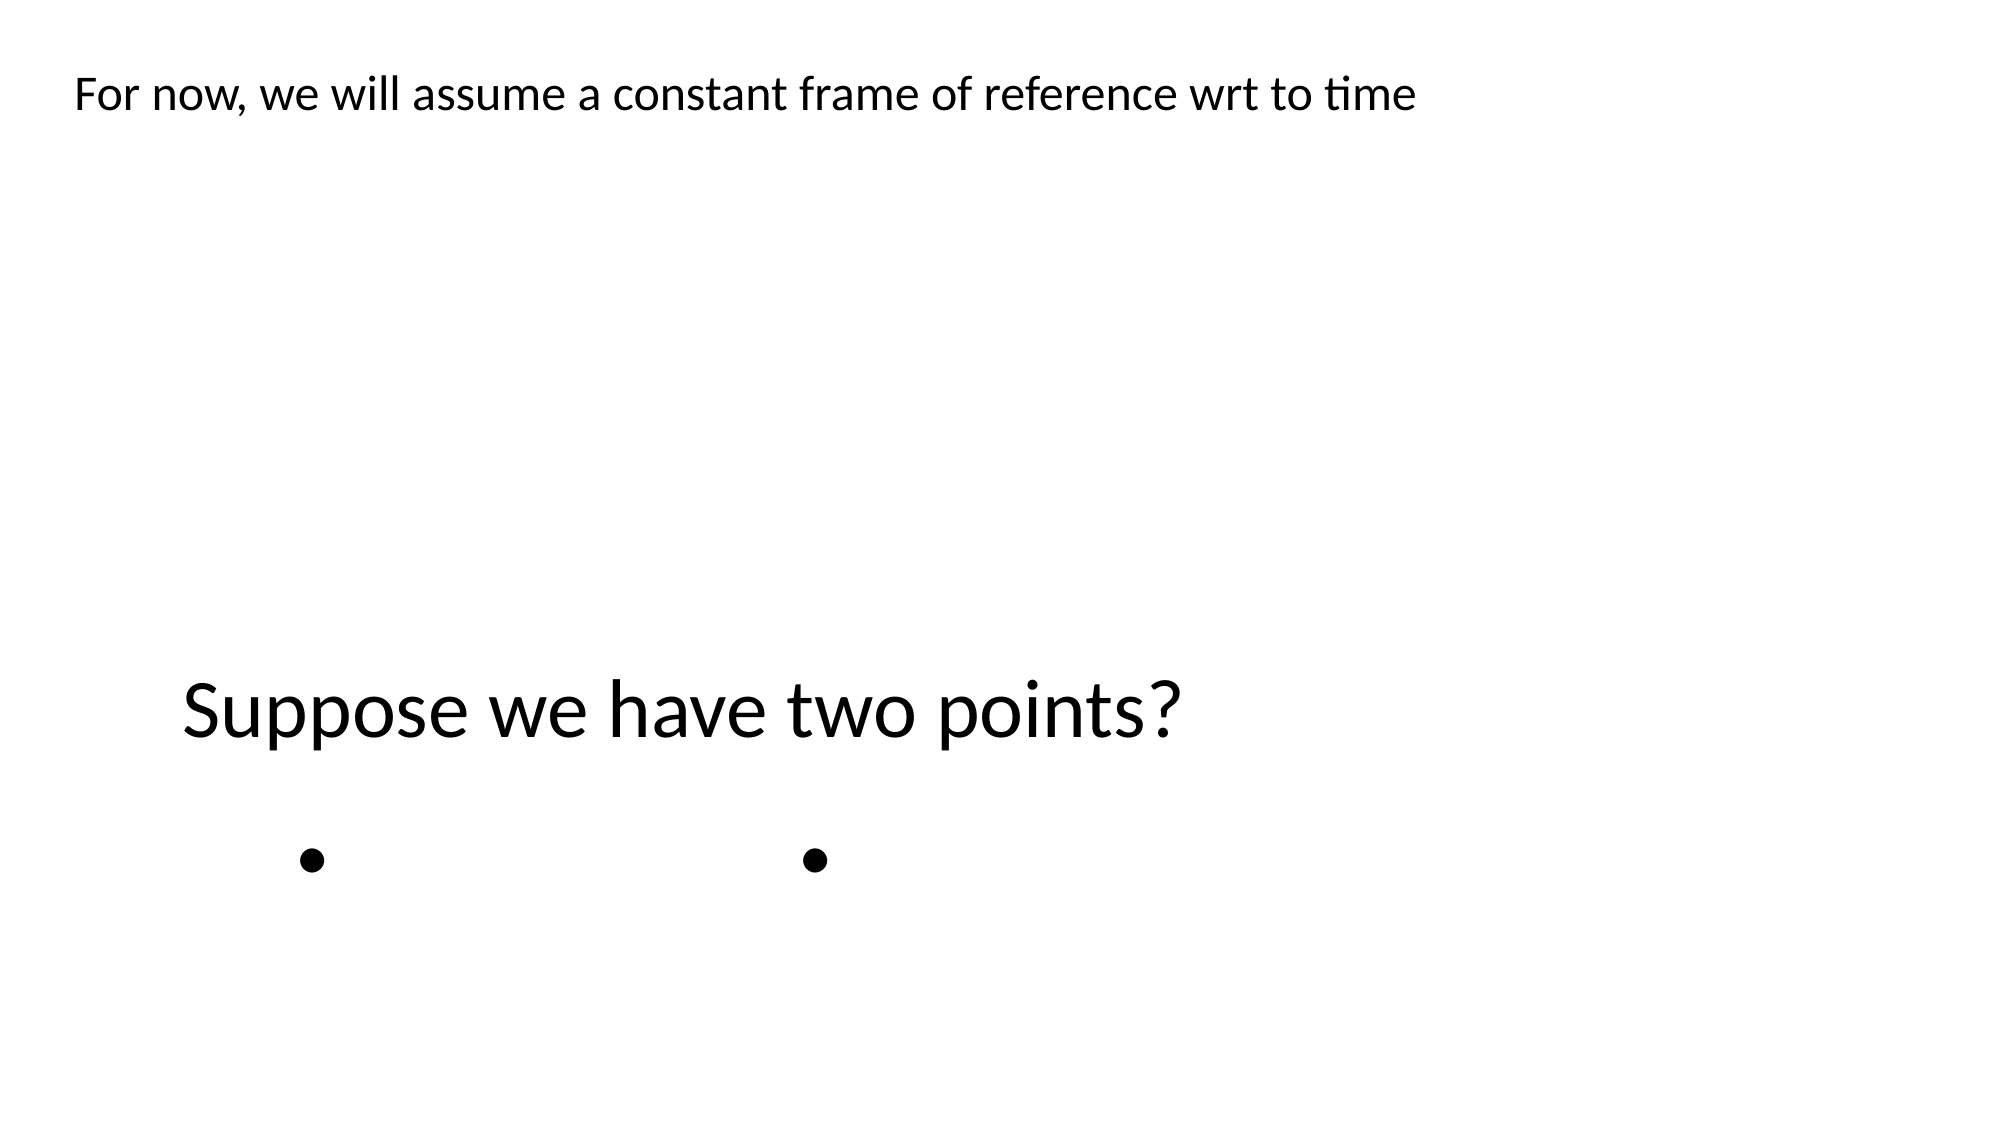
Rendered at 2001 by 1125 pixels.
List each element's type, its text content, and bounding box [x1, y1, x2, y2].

text_box Suppose we have two points? [168, 647, 1201, 762]
text_box For now, we will assume a constant frame of reference wrt to time [59, 53, 1433, 129]
text_box . . [273, 762, 857, 919]
